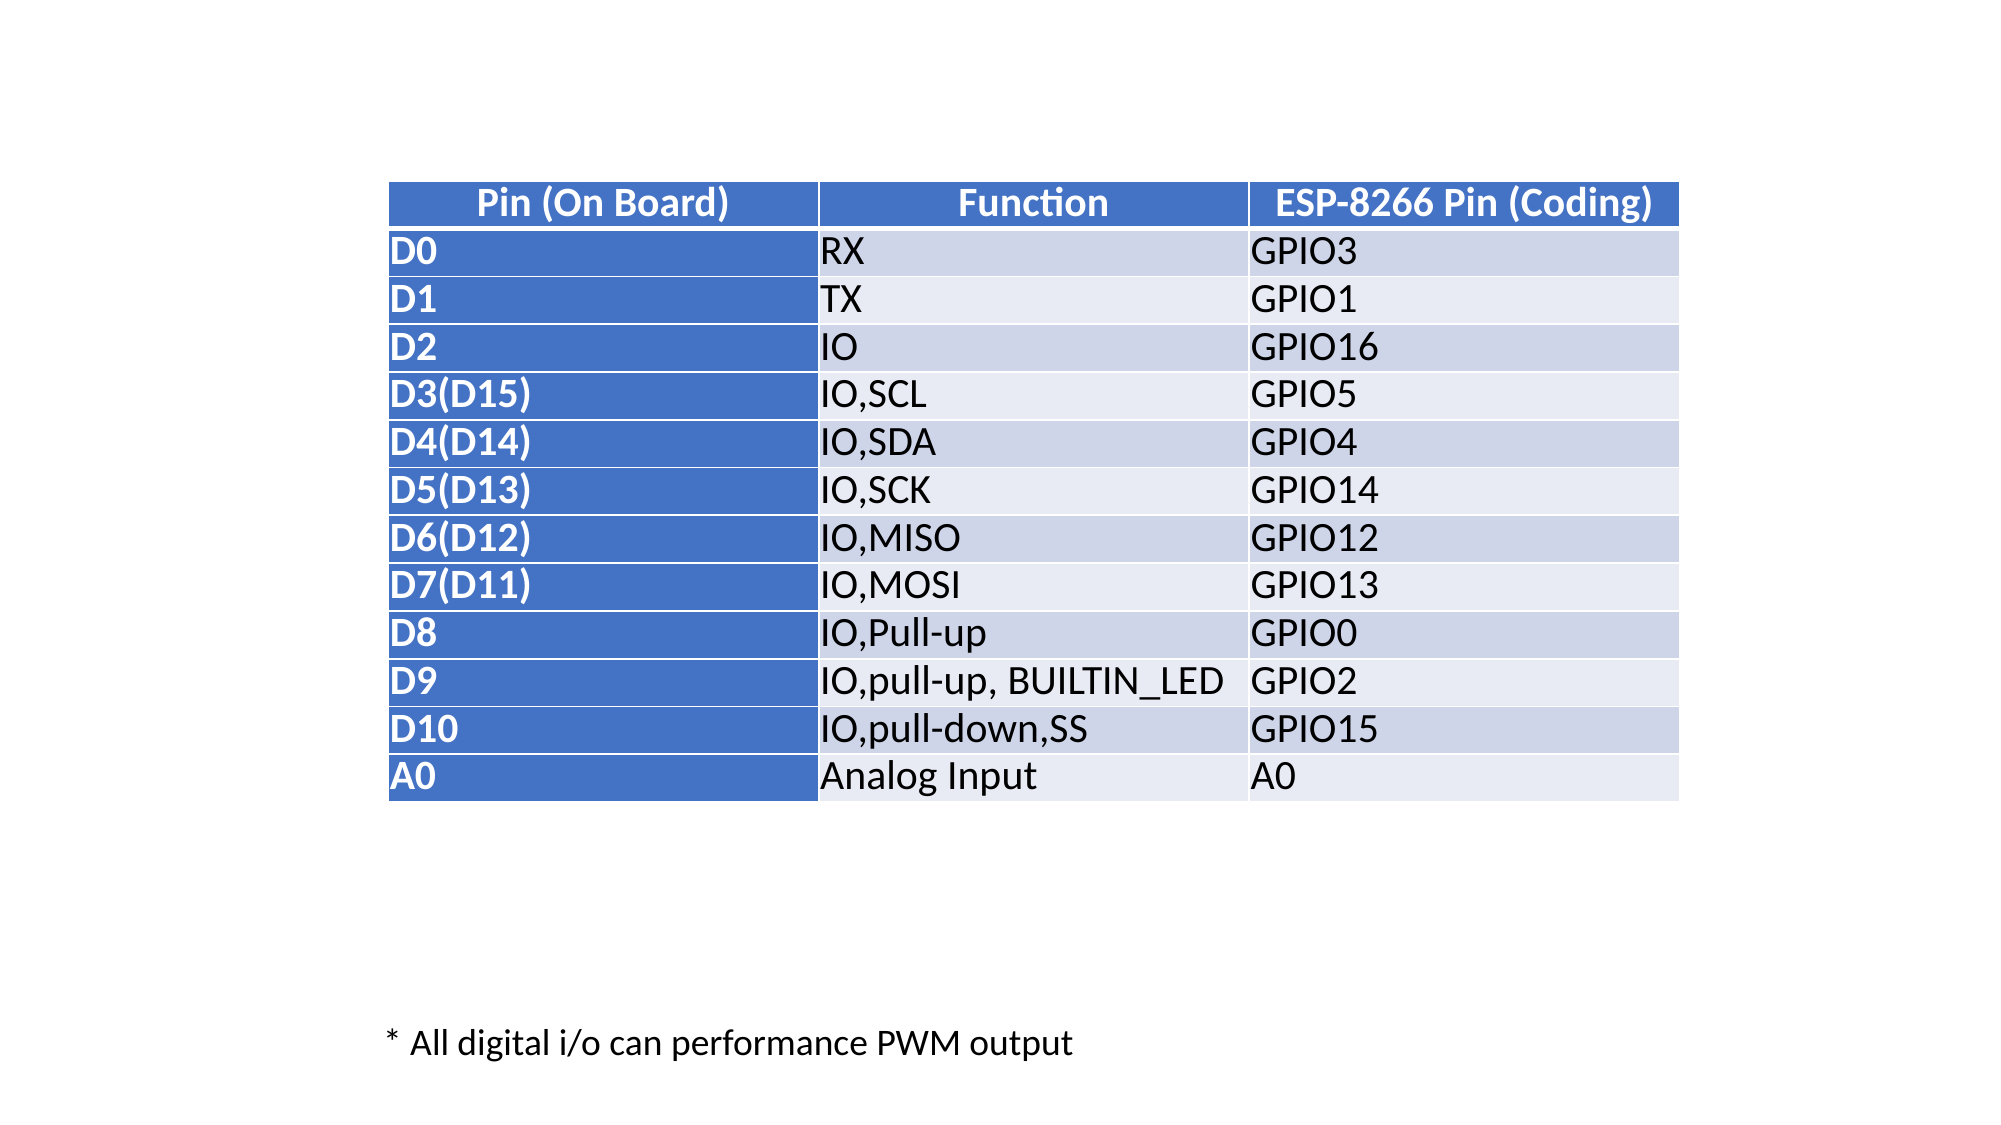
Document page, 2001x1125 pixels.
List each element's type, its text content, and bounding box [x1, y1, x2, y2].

table_cell GPIO14 [1250, 468, 1679, 514]
table_cell GPIO3 [1250, 231, 1679, 276]
table_cell IO,SCL [820, 373, 1248, 419]
table_cell GPIO5 [1250, 373, 1679, 419]
table_header Pin (On Board) [389, 182, 818, 226]
table_cell IO,MISO [820, 516, 1248, 562]
table_cell TX [820, 277, 1248, 323]
table_cell D7(D11) [389, 564, 818, 610]
table_cell IO,pull-up, BUILTIN_LED [820, 660, 1248, 706]
table_cell IO,SCK [820, 468, 1248, 514]
table_cell IO,Pull-up [820, 612, 1248, 658]
table_cell IO,pull-down,SS [820, 707, 1248, 753]
table_cell GPIO13 [1250, 564, 1679, 610]
table_cell IO [820, 325, 1248, 371]
table_cell D9 [389, 660, 818, 706]
table_cell GPIO2 [1250, 660, 1679, 706]
table_cell D2 [389, 325, 818, 371]
table_cell GPIO16 [1250, 325, 1679, 371]
table_cell RX [820, 231, 1248, 276]
table_cell GPIO1 [1250, 277, 1679, 323]
table_cell GPIO12 [1250, 516, 1679, 562]
table_cell IO,SDA [820, 421, 1248, 467]
table_cell IO,MOSI [820, 564, 1248, 610]
table_header ESP-8266 Pin (Coding) [1250, 182, 1679, 226]
table_header Function [820, 182, 1248, 226]
table_cell D10 [389, 707, 818, 753]
table_cell A0 [389, 755, 818, 801]
table_cell GPIO4 [1250, 421, 1679, 467]
table_cell Analog Input [820, 755, 1248, 801]
table_cell D0 [389, 231, 818, 276]
table_cell D4(D14) [389, 421, 818, 467]
table_cell D1 [389, 277, 818, 323]
table_cell D5(D13) [389, 468, 818, 514]
table_cell D6(D12) [389, 516, 818, 562]
table_cell D3(D15) [389, 373, 818, 419]
table_cell GPIO0 [1250, 612, 1679, 658]
text_box * All digital i/o can performance PWM output [368, 1011, 1090, 1071]
table_cell A0 [1250, 755, 1679, 801]
table_cell GPIO15 [1250, 707, 1679, 753]
table_cell D8 [389, 612, 818, 658]
